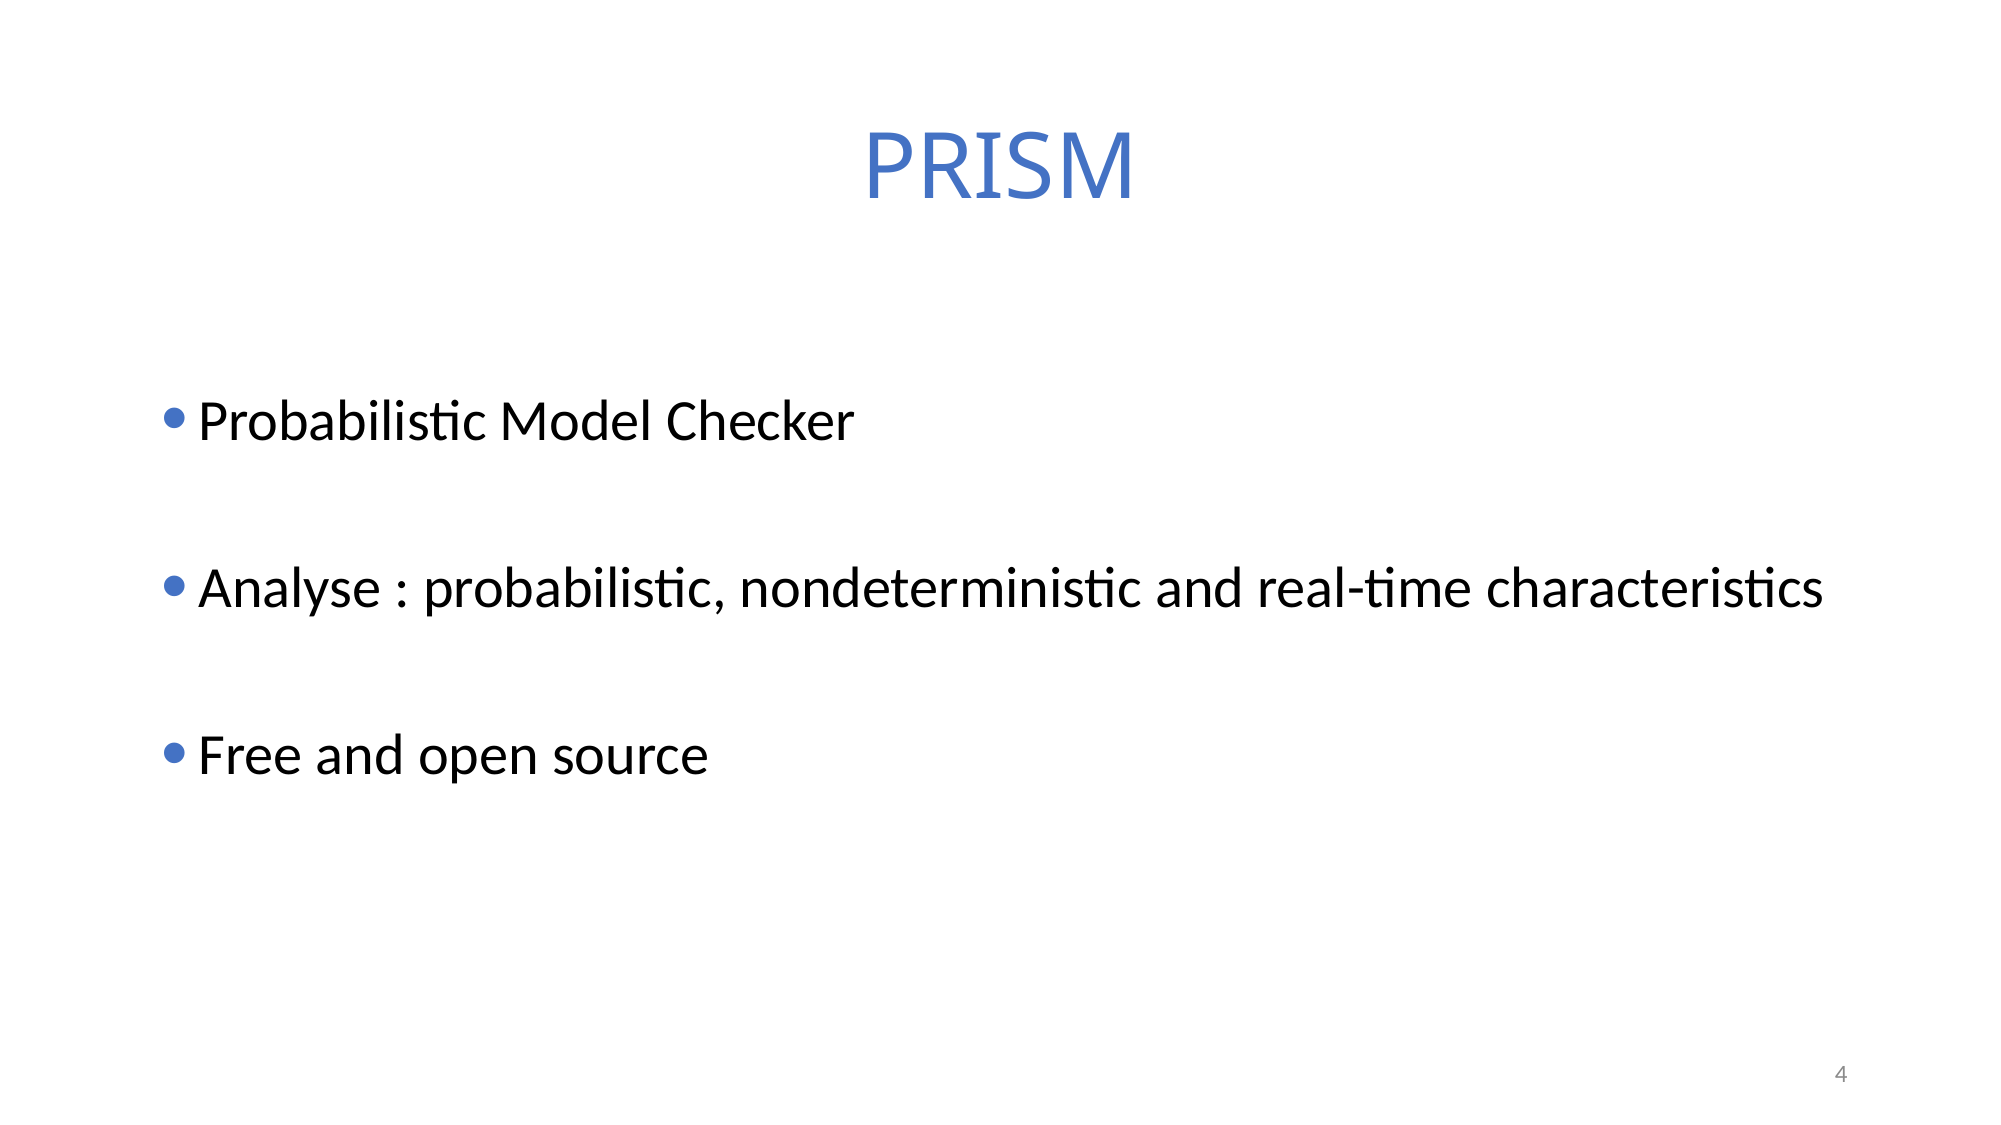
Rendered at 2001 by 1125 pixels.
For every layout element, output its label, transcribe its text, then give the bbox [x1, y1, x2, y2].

title PRISM [137, 59, 1863, 278]
slide_number 4 [1412, 1042, 1863, 1103]
list Probabilistic Model Checker Analyse : probabilistic, nondeterministic and real-time characteristics Free and open source [145, 382, 1871, 904]
